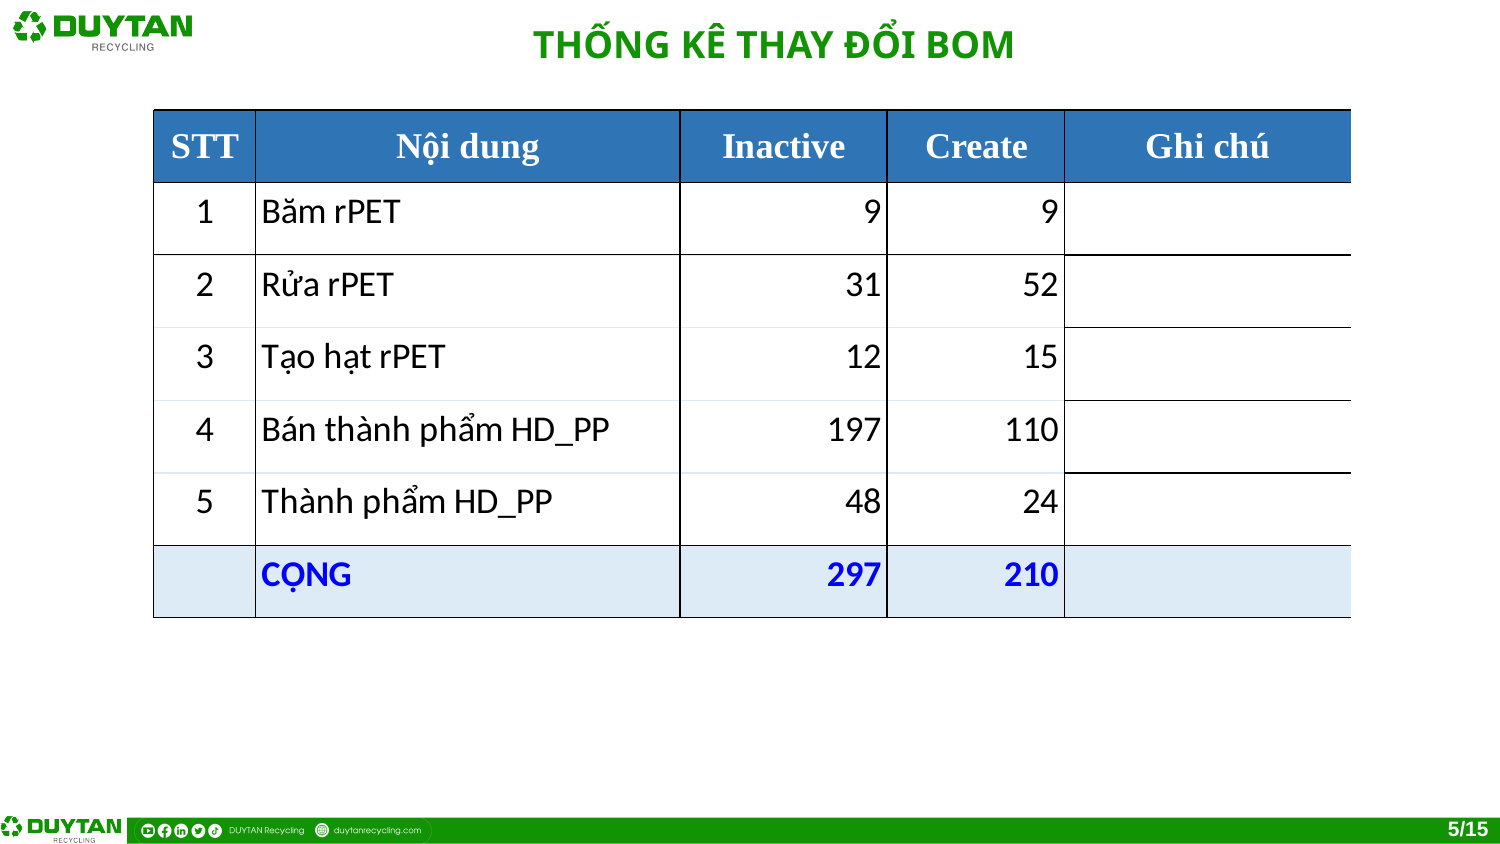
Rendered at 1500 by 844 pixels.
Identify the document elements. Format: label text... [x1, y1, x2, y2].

picture [152, 109, 1353, 619]
picture [13, 11, 192, 51]
text_box THỐNG KÊ THAY ĐỔI BOM [300, 13, 1249, 73]
picture [0, 816, 121, 843]
picture [130, 816, 447, 844]
